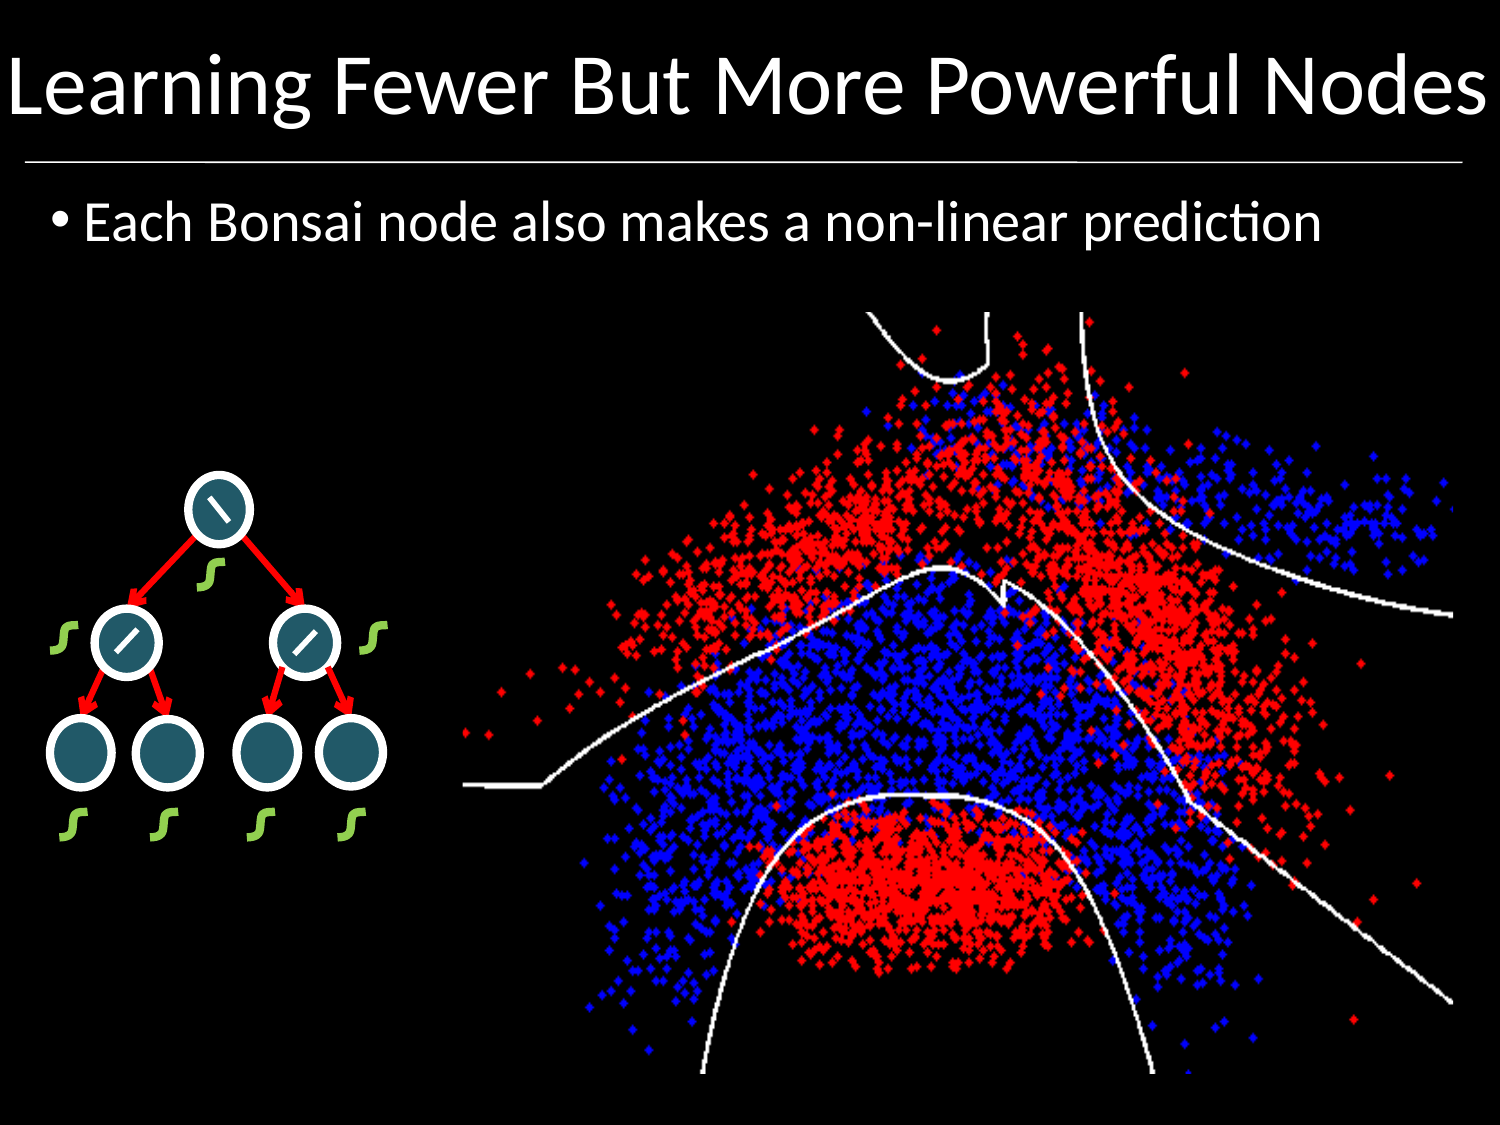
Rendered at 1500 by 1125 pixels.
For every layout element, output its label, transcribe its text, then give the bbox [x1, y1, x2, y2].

picture [462, 312, 1454, 1074]
text_box Learning Fewer But More Powerful Nodes [0, 14, 1500, 144]
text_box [49, 474, 388, 838]
